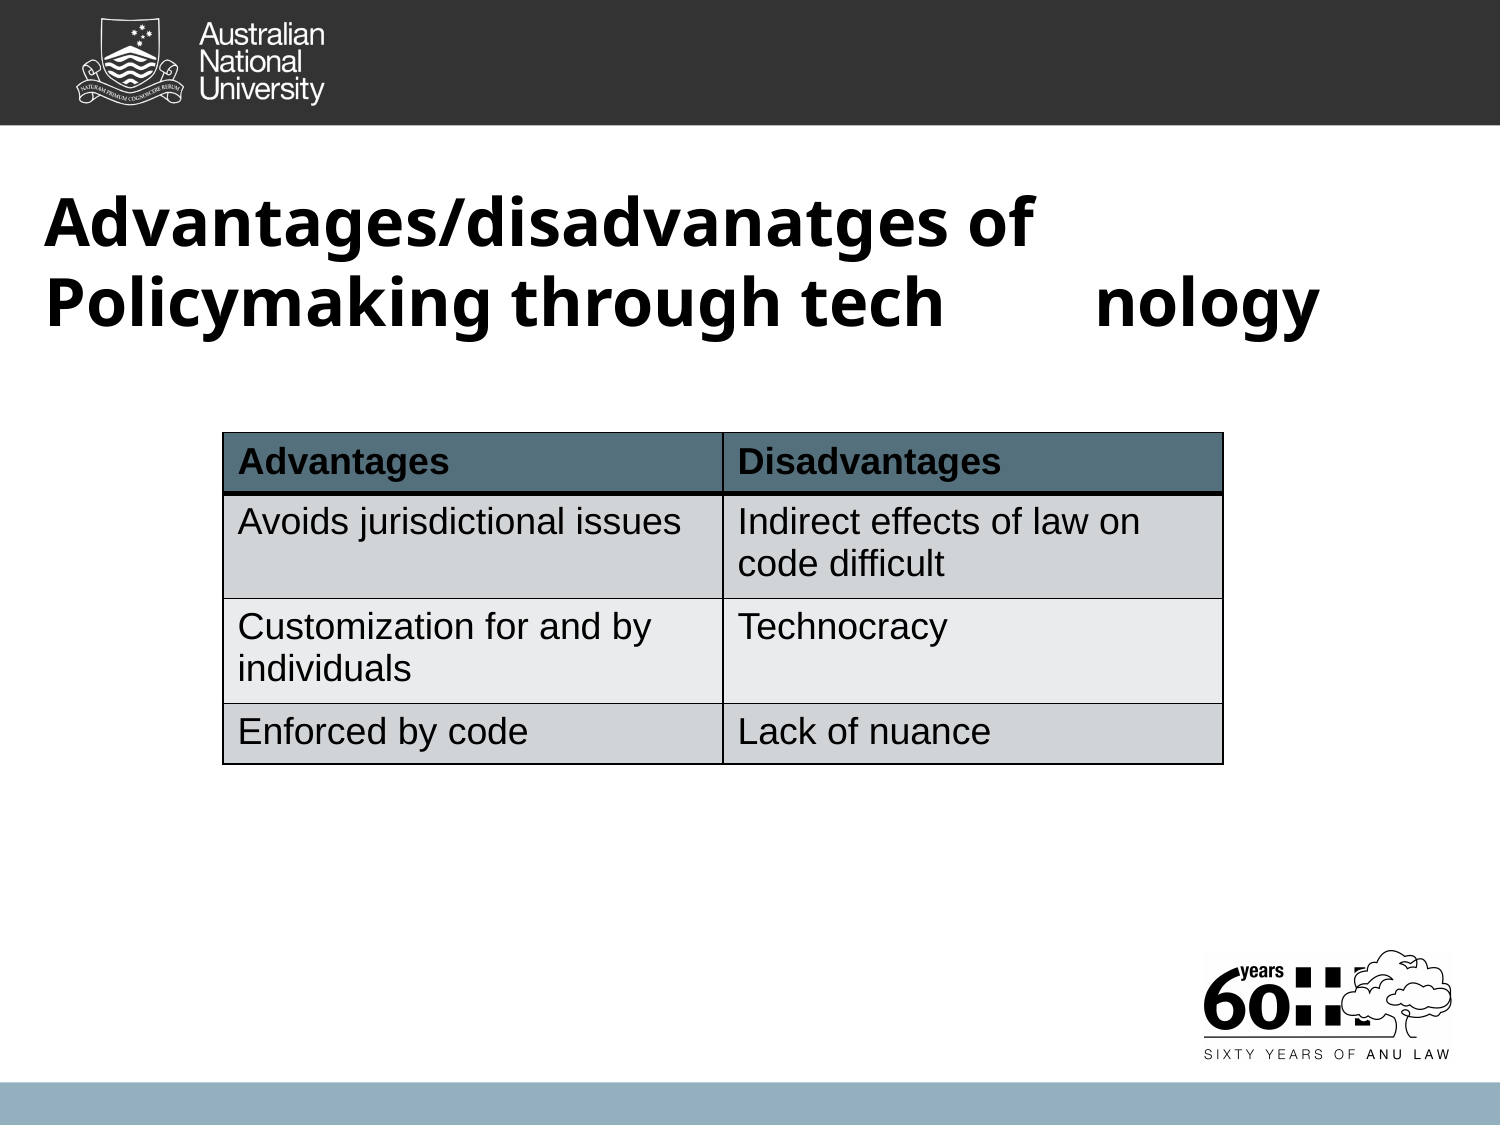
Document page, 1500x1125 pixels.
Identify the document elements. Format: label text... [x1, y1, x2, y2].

picture [76, 18, 325, 106]
text_box Advantages/disadvanatges of Policymaking through tech nology [29, 172, 1416, 348]
table_header Disadvantages [724, 433, 1222, 491]
table_header Advantages [224, 433, 722, 491]
table_cell Technocracy [724, 599, 1222, 703]
table_cell Indirect effects of law on code difficult [724, 496, 1222, 598]
table_cell Customization for and by individuals [224, 599, 722, 703]
table_cell Lack of nuance [724, 704, 1222, 763]
table_cell Avoids jurisdictional issues [224, 496, 722, 598]
picture [1204, 950, 1453, 1062]
table_cell Enforced by code [224, 704, 722, 763]
